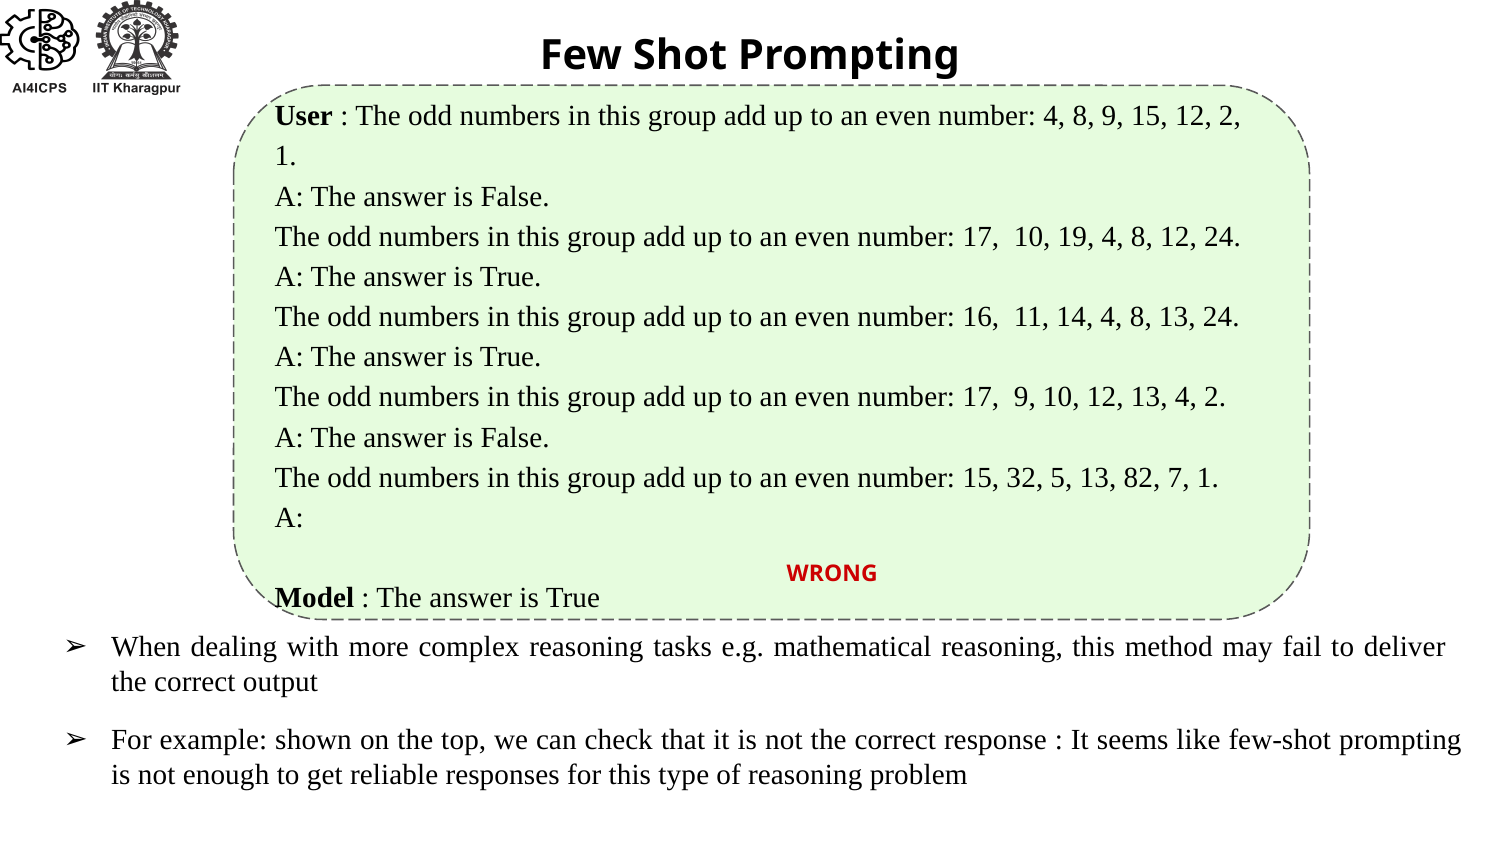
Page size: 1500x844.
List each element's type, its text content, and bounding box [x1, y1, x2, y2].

text_box Few Shot Prompting [445, 12, 1055, 85]
picture [0, 0, 181, 95]
text_box WRONG [771, 543, 918, 586]
text_box User : The odd numbers in this group add up to an even number: 4, 8, 9, 15, 12, 2, 1. A: The answer is False. The odd numbers in this group add up to an even number: 17, 10, 19, 4, 8, 12, 24. A: The answer is True. The odd numbers in this group add up to an even number: 16, 11, 14, 4, 8, 13, 24. A: The answer is True. The odd numbers in this group add up to an even number: 17, 9, 10, 12, 13, 4, 2. A: The answer is False. The odd numbers in this group add up to an even number: 15, 32, 5, 13, 82, 7, 1. A: Model : The answer is True [233, 85, 1310, 620]
text_box For example: shown on the top, we can check that it is not the correct response : It seems like few-shot prompting is not enough to get reliable responses for this type of reasoning problem [21, 705, 1479, 806]
text_box When dealing with more complex reasoning tasks e.g. mathematical reasoning, this method may fail to deliver the correct output [21, 611, 1463, 705]
